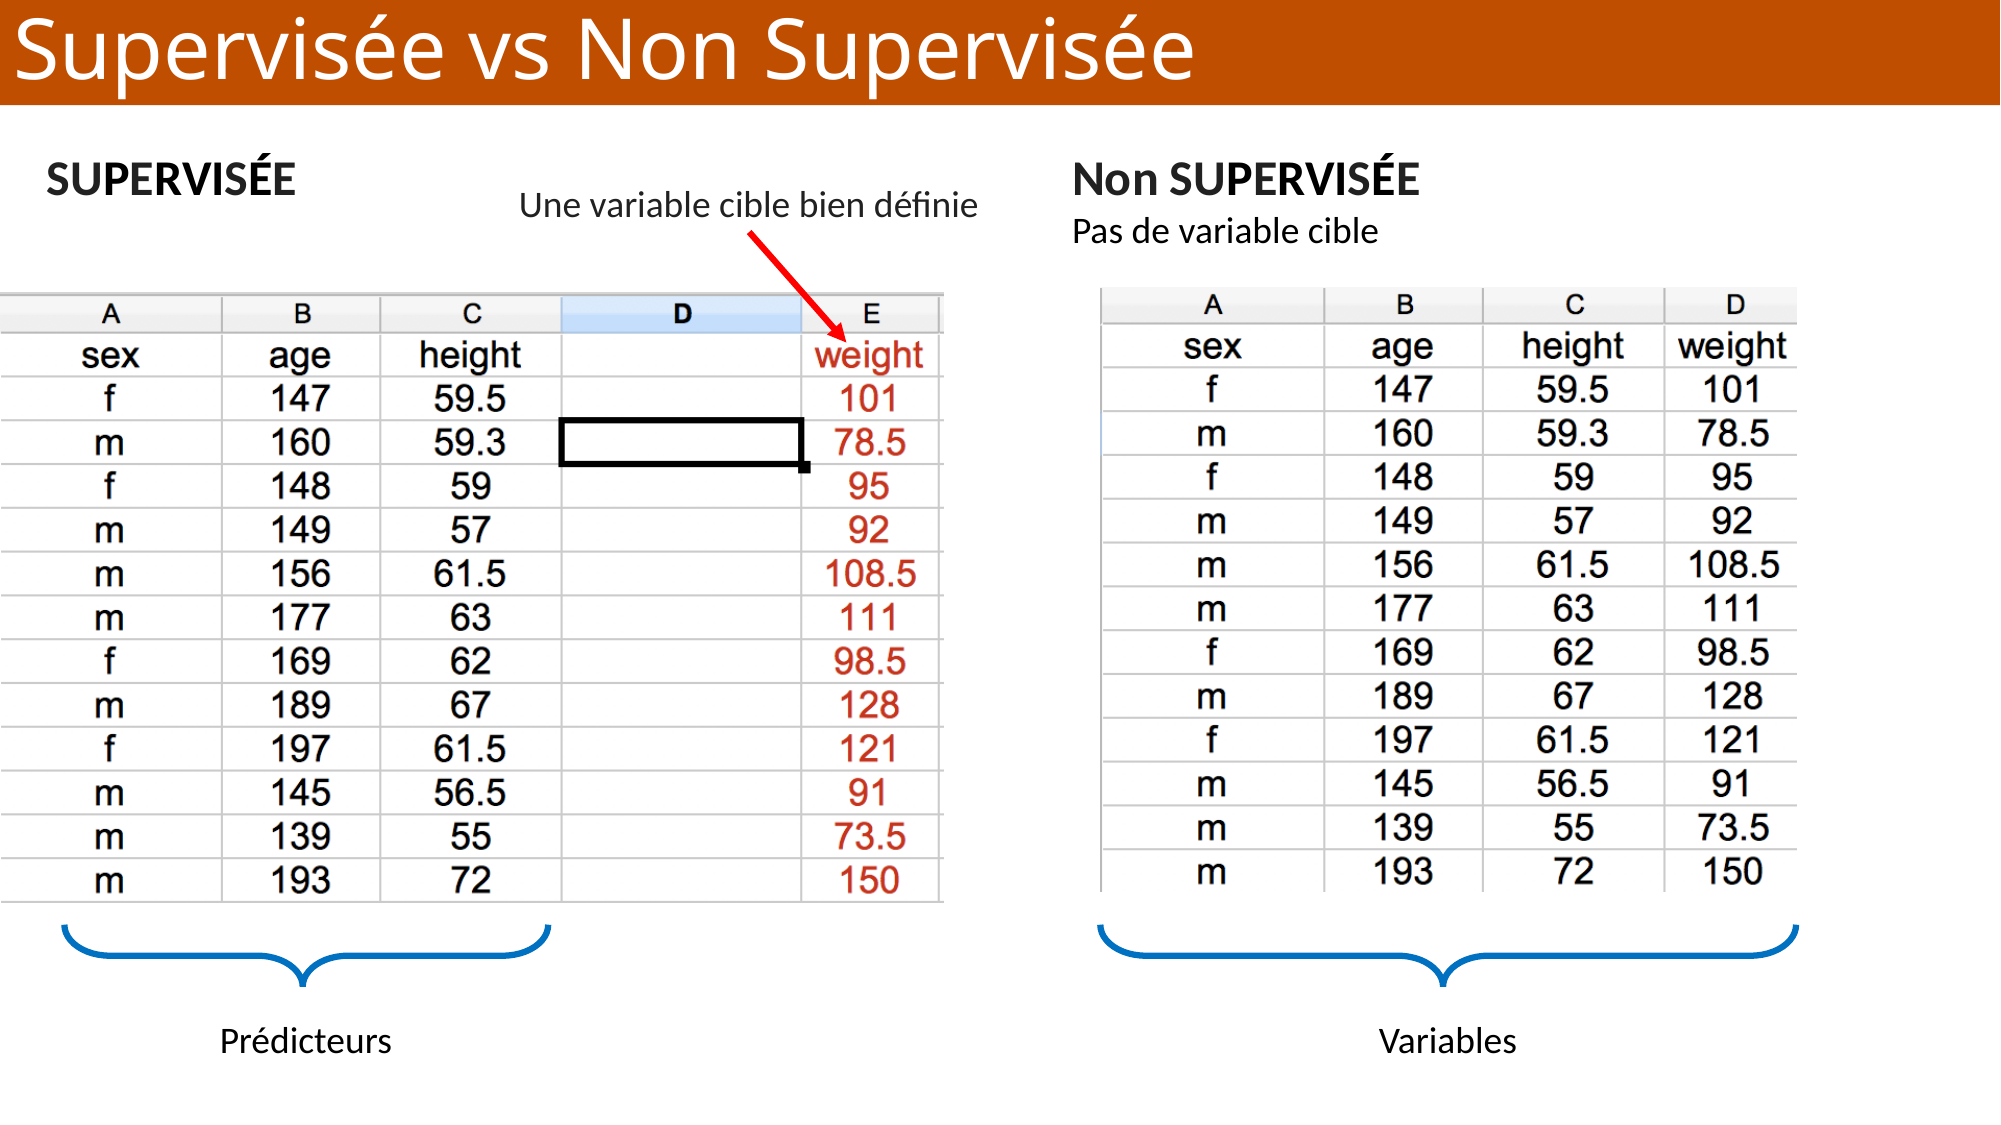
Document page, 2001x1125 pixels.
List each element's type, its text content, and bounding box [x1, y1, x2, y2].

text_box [749, 232, 847, 343]
text_box Variables [1364, 1008, 1533, 1069]
picture [1100, 287, 1797, 892]
text_box Supervisée vs Non Supervisée [0, 0, 2000, 106]
text_box [63, 924, 549, 987]
text_box Prédicteurs [205, 1008, 408, 1069]
text_box Non SUPERVISÉE Pas de variable cible [1057, 138, 2000, 258]
text_box SUPERVISÉE [32, 138, 943, 213]
text_box Une variable cible bien définie [504, 172, 995, 232]
picture [0, 292, 944, 903]
text_box [1099, 924, 1797, 987]
